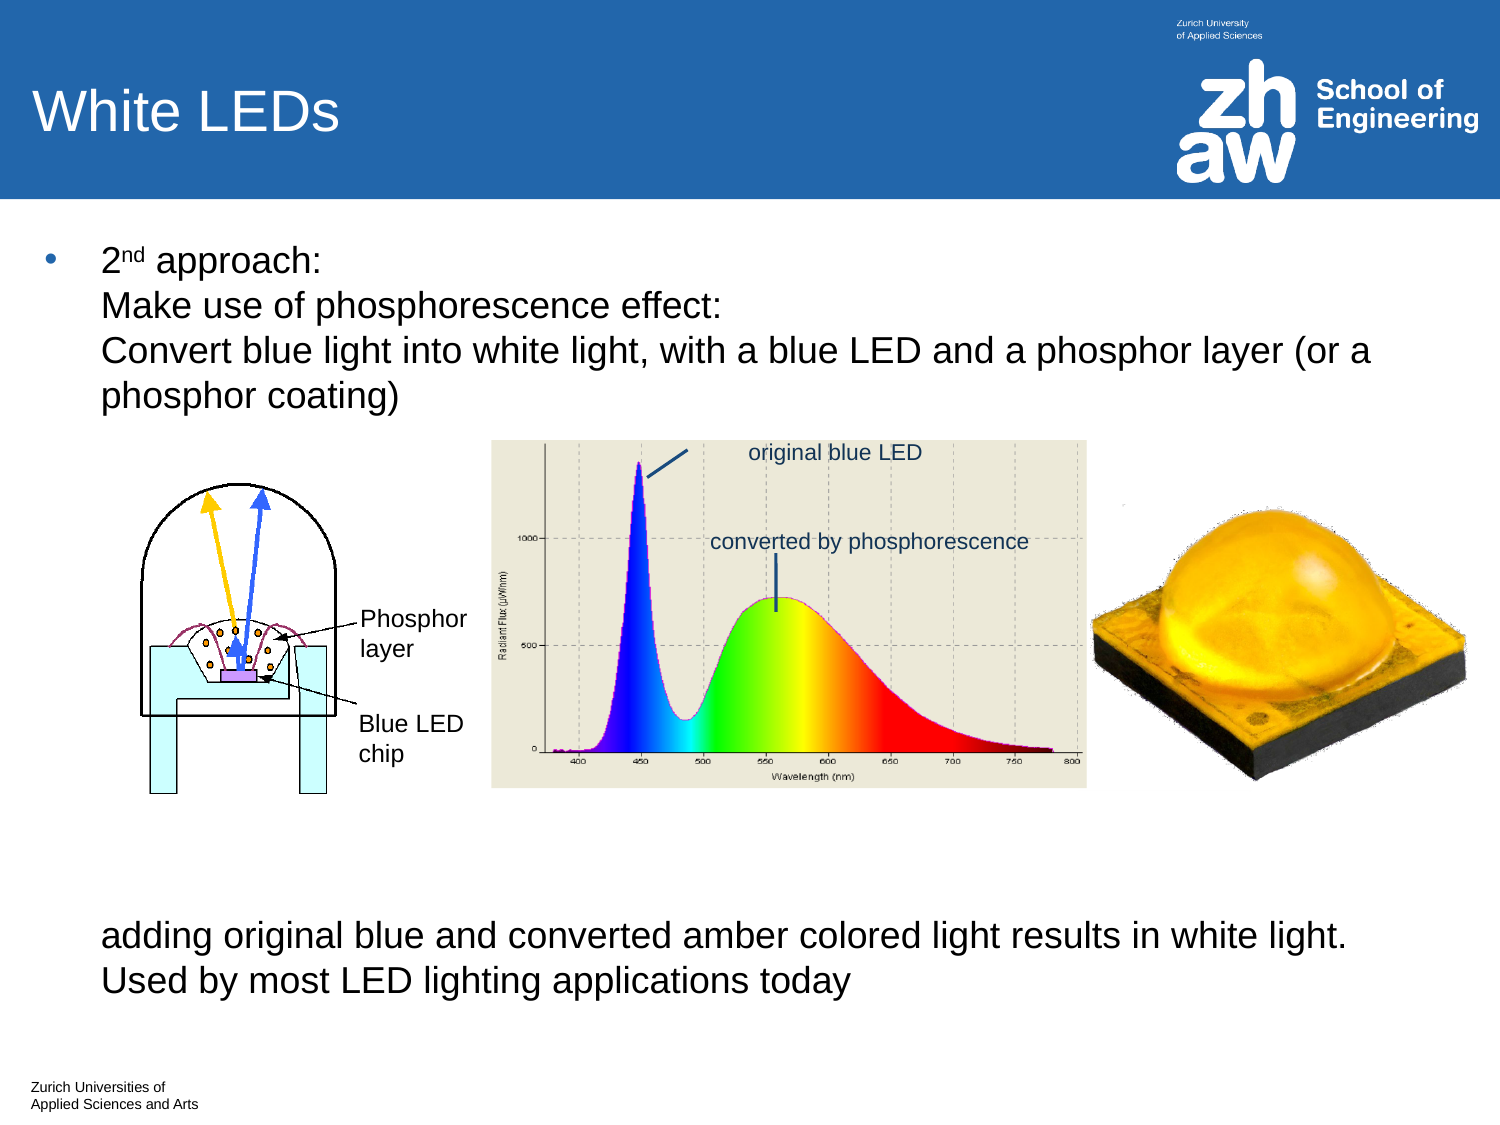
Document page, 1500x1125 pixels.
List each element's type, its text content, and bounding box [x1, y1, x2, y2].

text_box Blue LED chip [363, 700, 475, 776]
picture [96, 482, 358, 811]
title White LEDs [17, 31, 1158, 185]
text_box Phosphor layer [363, 594, 475, 670]
picture [481, 431, 1483, 792]
list 2nd approach: Make use of phosphorescence effect: Convert blue light into white light, with a blue LED and a phosphor layer (or a phosphor coating) adding original blue and converted amber colored light results in white light. Used by most LED lighting applications today [29, 228, 1424, 974]
picture [1176, 19, 1478, 183]
